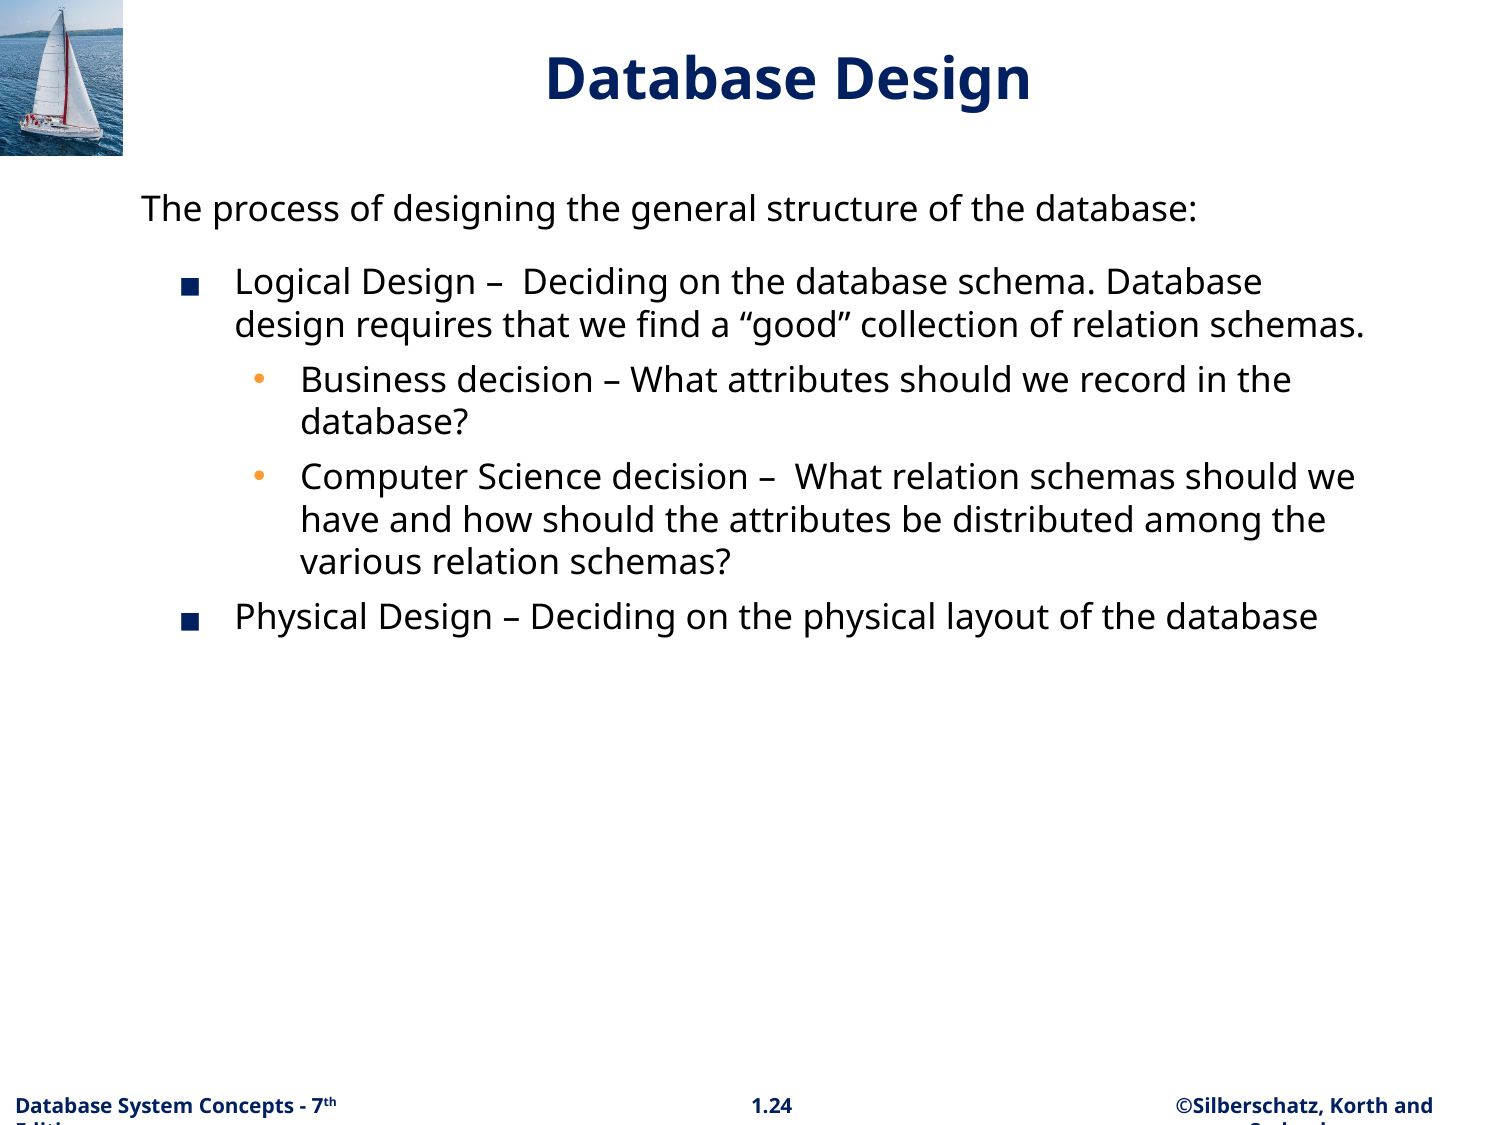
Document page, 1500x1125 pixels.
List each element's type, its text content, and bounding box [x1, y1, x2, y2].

picture [0, 0, 123, 156]
text_box The process of designing the general structure of the database: [125, 178, 1462, 237]
title Database Design [126, 19, 1451, 120]
list Logical Design – Deciding on the database schema. Database design requires that we find a “good” collection of relation schemas. Business decision – What attributes should we record in the database? Computer Science decision – What relation schemas should we have and how should the attributes be distributed among the various relation schemas? Physical Design – Deciding on the physical layout of the database [163, 251, 1387, 978]
